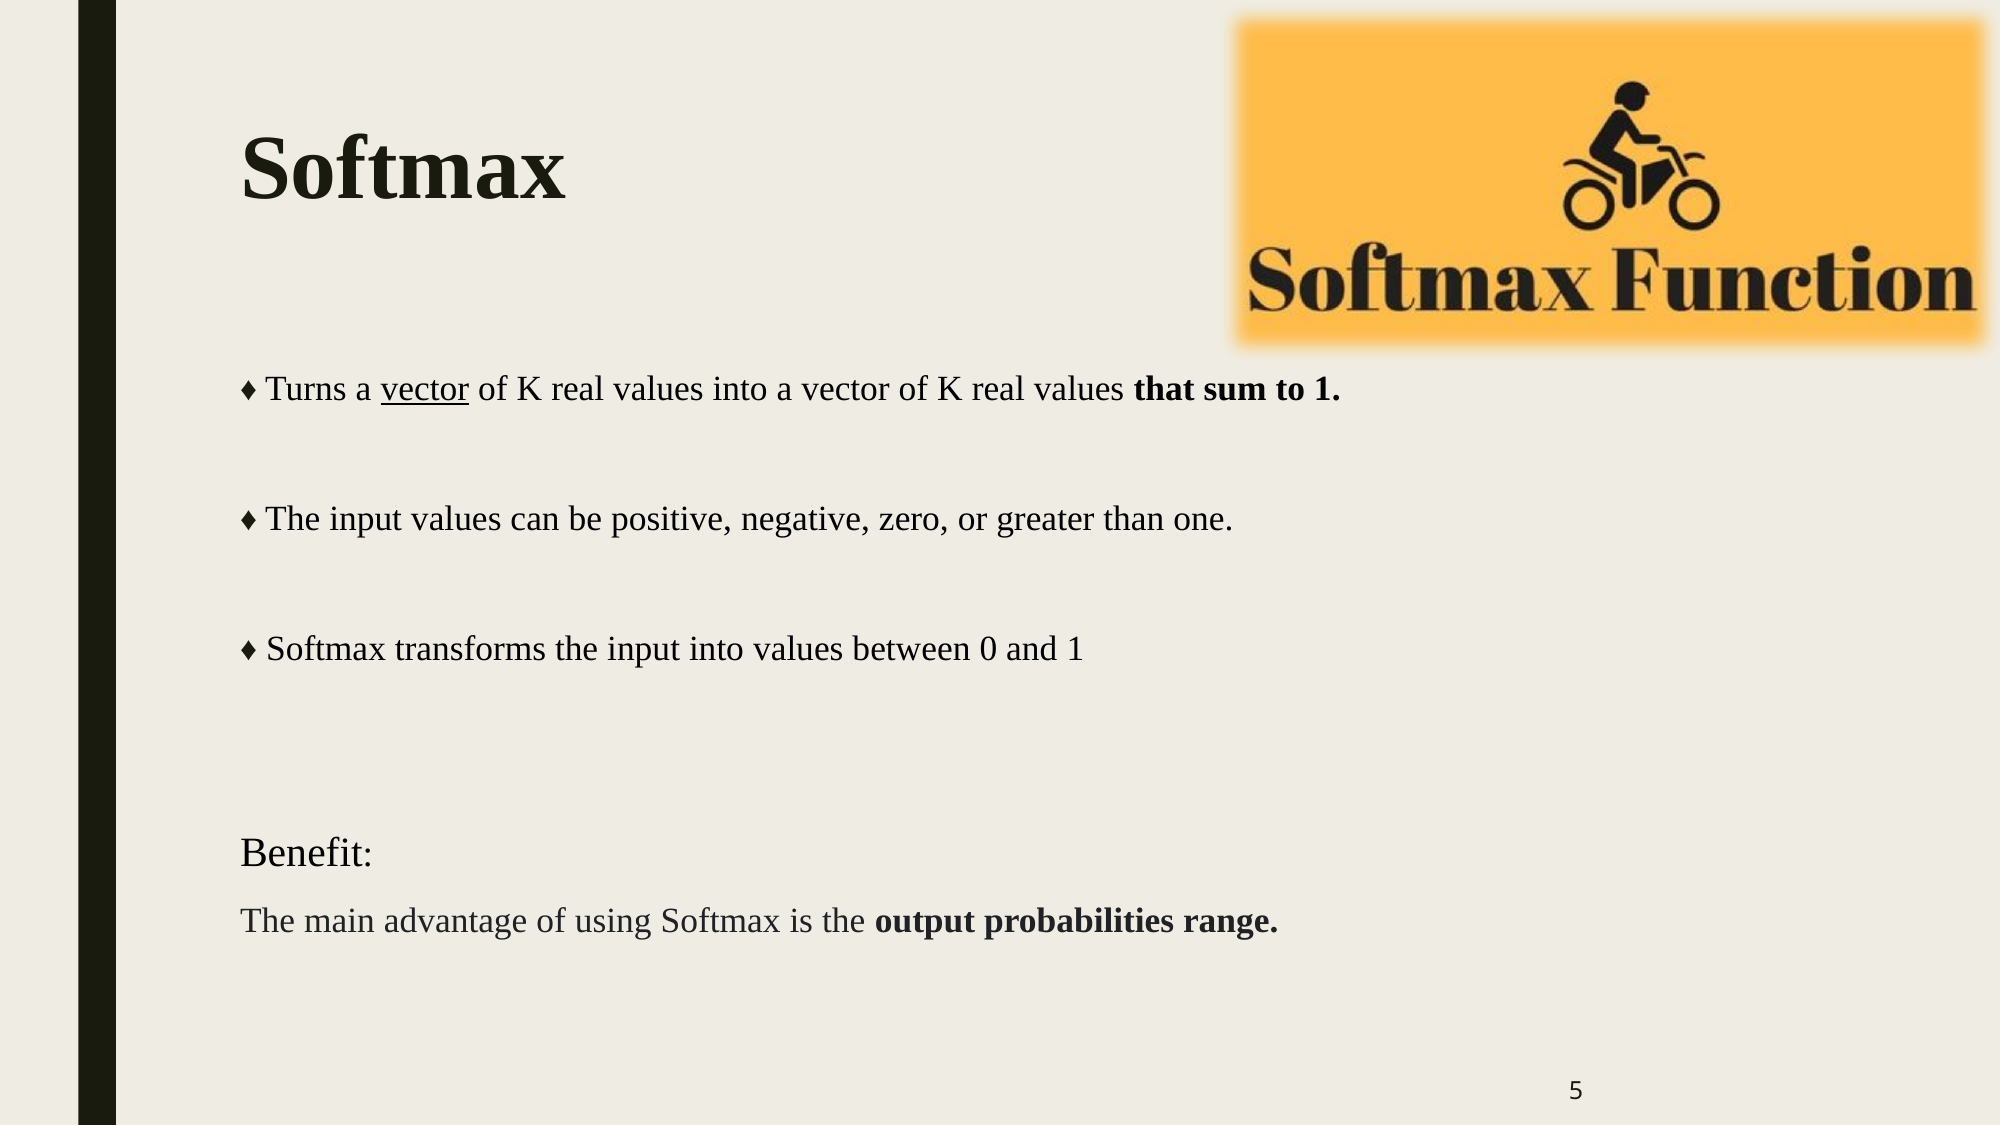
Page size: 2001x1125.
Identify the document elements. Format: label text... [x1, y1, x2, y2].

title Softmax [225, 112, 1218, 250]
slide_number 5 [1553, 1058, 1816, 1125]
picture [1218, 1, 2000, 362]
list ♦ Turns a vector of K real values into a vector of K real values that sum to 1. ♦ The input values can be positive, negative, zero, or greater than one. ♦ Softmax transforms the input into values between 0 and 1 Benefit: The main advantage of using Softmax is the output probabilities range. [225, 361, 1800, 1013]
